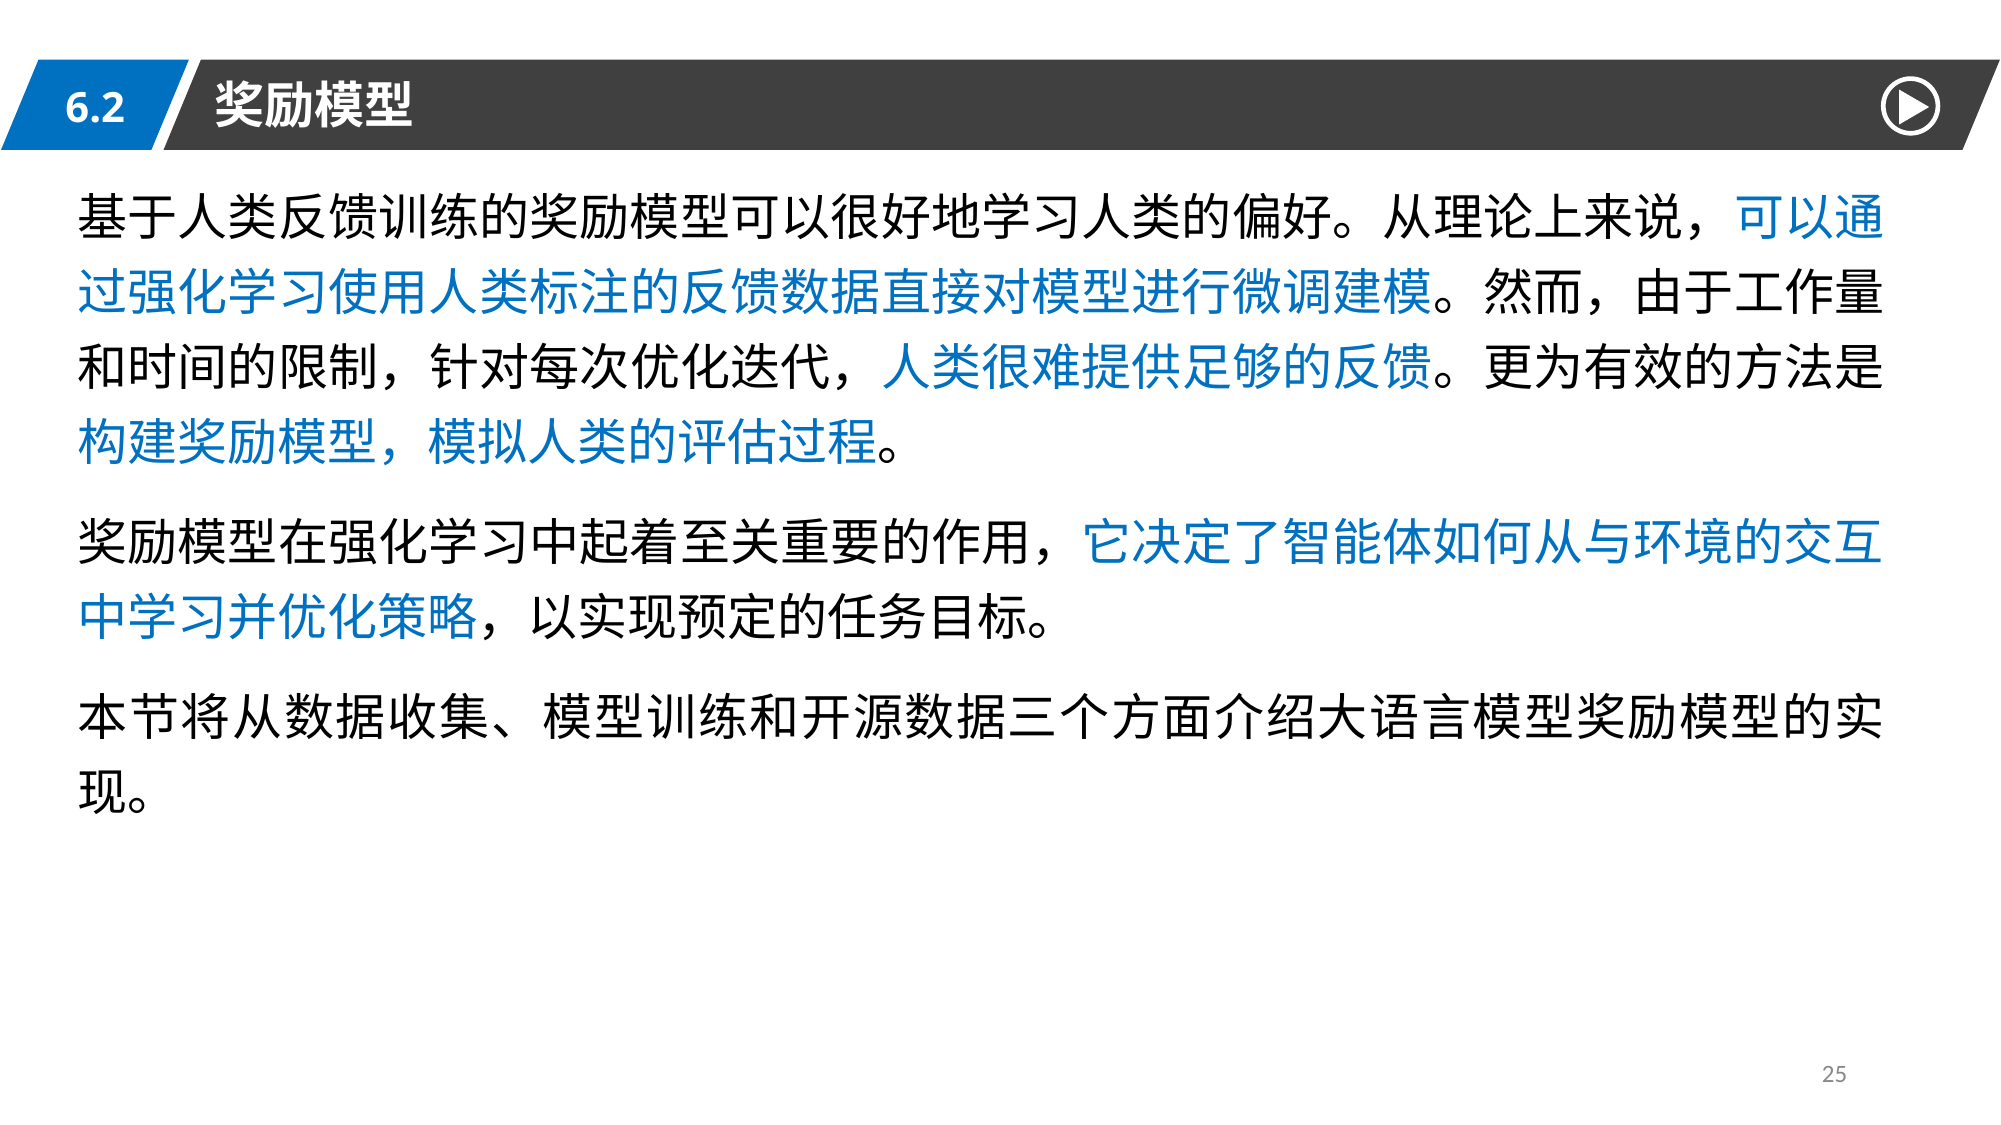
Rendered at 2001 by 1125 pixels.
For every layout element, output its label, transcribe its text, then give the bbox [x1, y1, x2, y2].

text_box 奖励模型 [199, 66, 430, 142]
text_box [32, 59, 189, 120]
slide_number 25 [1412, 1042, 1863, 1103]
text_box 基于人类反馈训练的奖励模型可以很好地学习人类的偏好。从理论上来说，可以通过强化学习使用人类标注的反馈数据直接对模型进行微调建模。然而，由于工作量和时间的限制，针对每次优化迭代，人类很难提供足够的反馈。更为有效的方法是构建奖励模型，模拟人类的评估过程。 奖励模型在强化学习中起着至关重要的作用，它决定了智能体如何从与环境的交互中学习并优化策略，以实现预定的任务目标。 本节将从数据收集、模型训练和开源数据三个方面介绍大语言模型奖励模型的实现。 [62, 163, 1900, 829]
text_box [1, 89, 157, 150]
text_box 6.2 [26, 73, 164, 138]
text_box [1883, 78, 1939, 134]
text_box [163, 59, 2000, 150]
